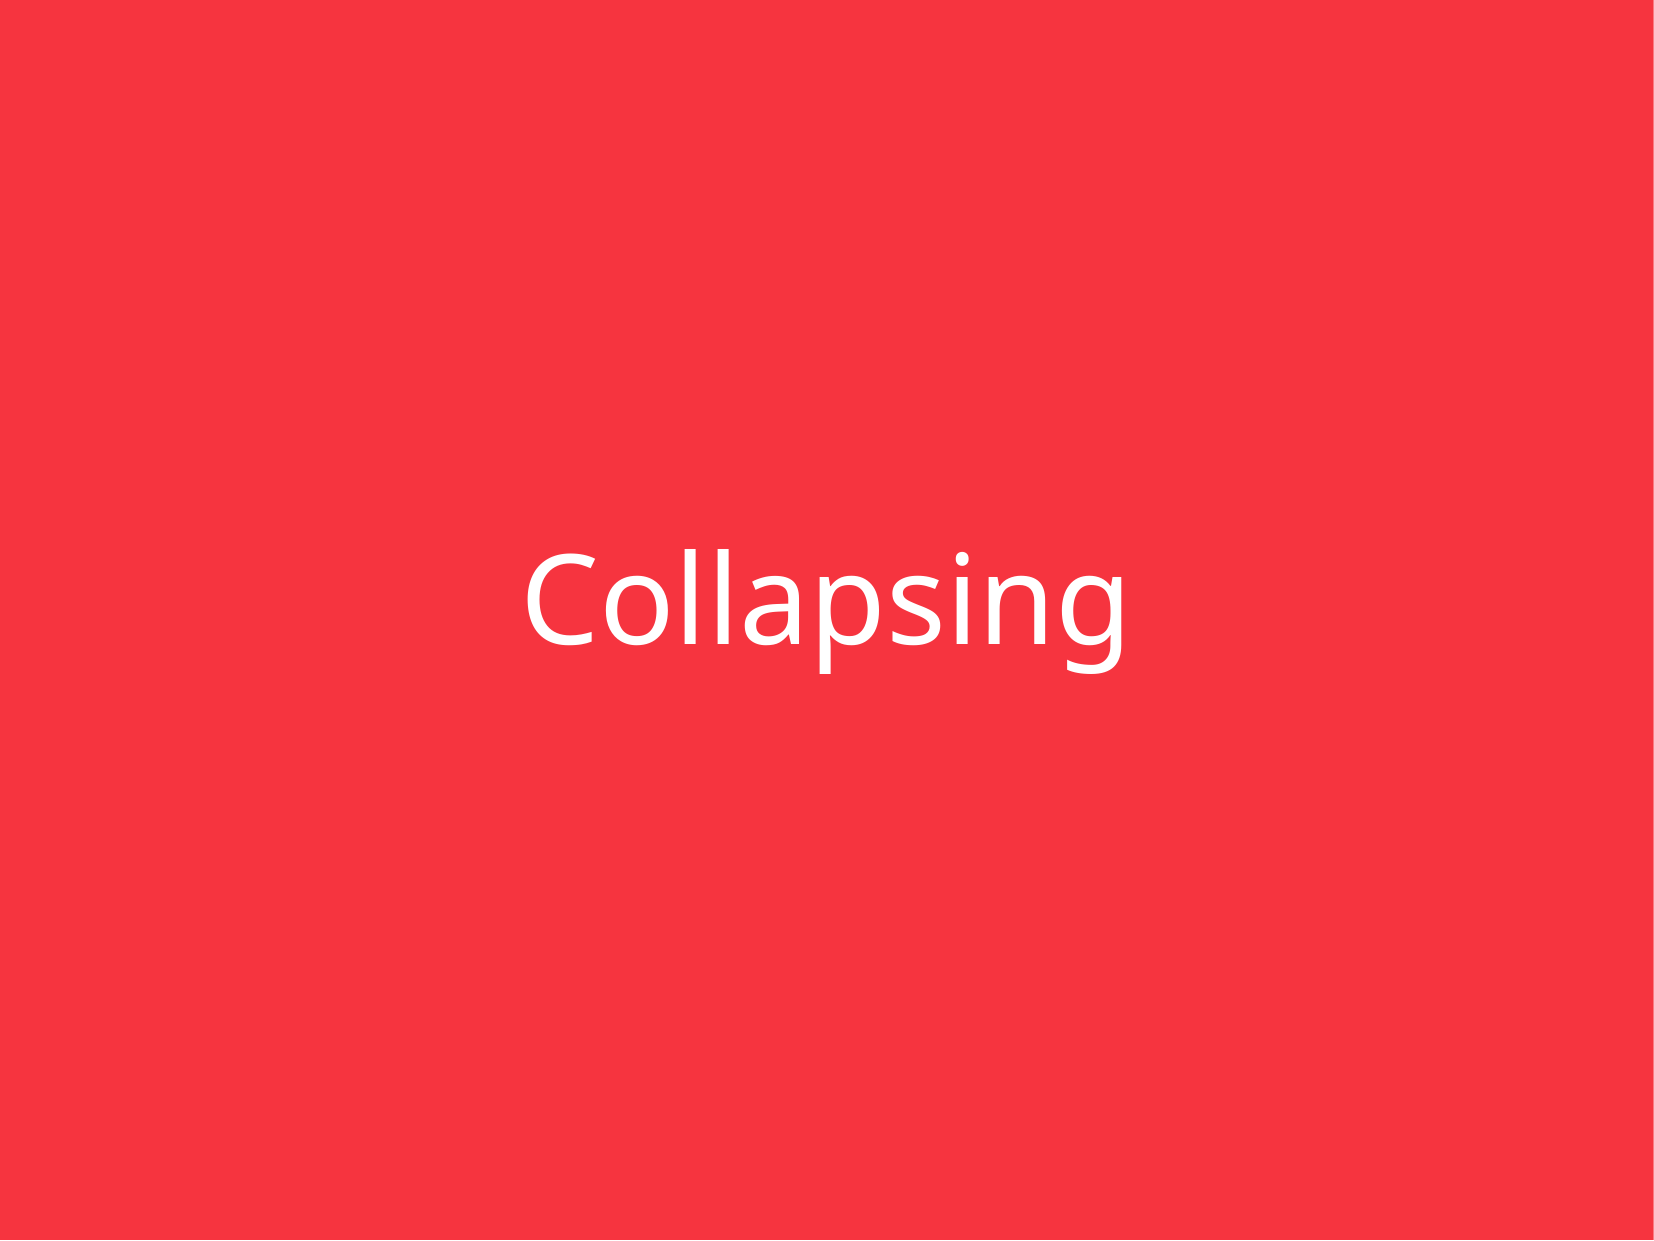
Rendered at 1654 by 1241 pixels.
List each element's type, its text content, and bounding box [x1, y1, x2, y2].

text_box Collapsing [0, 0, 1654, 1189]
